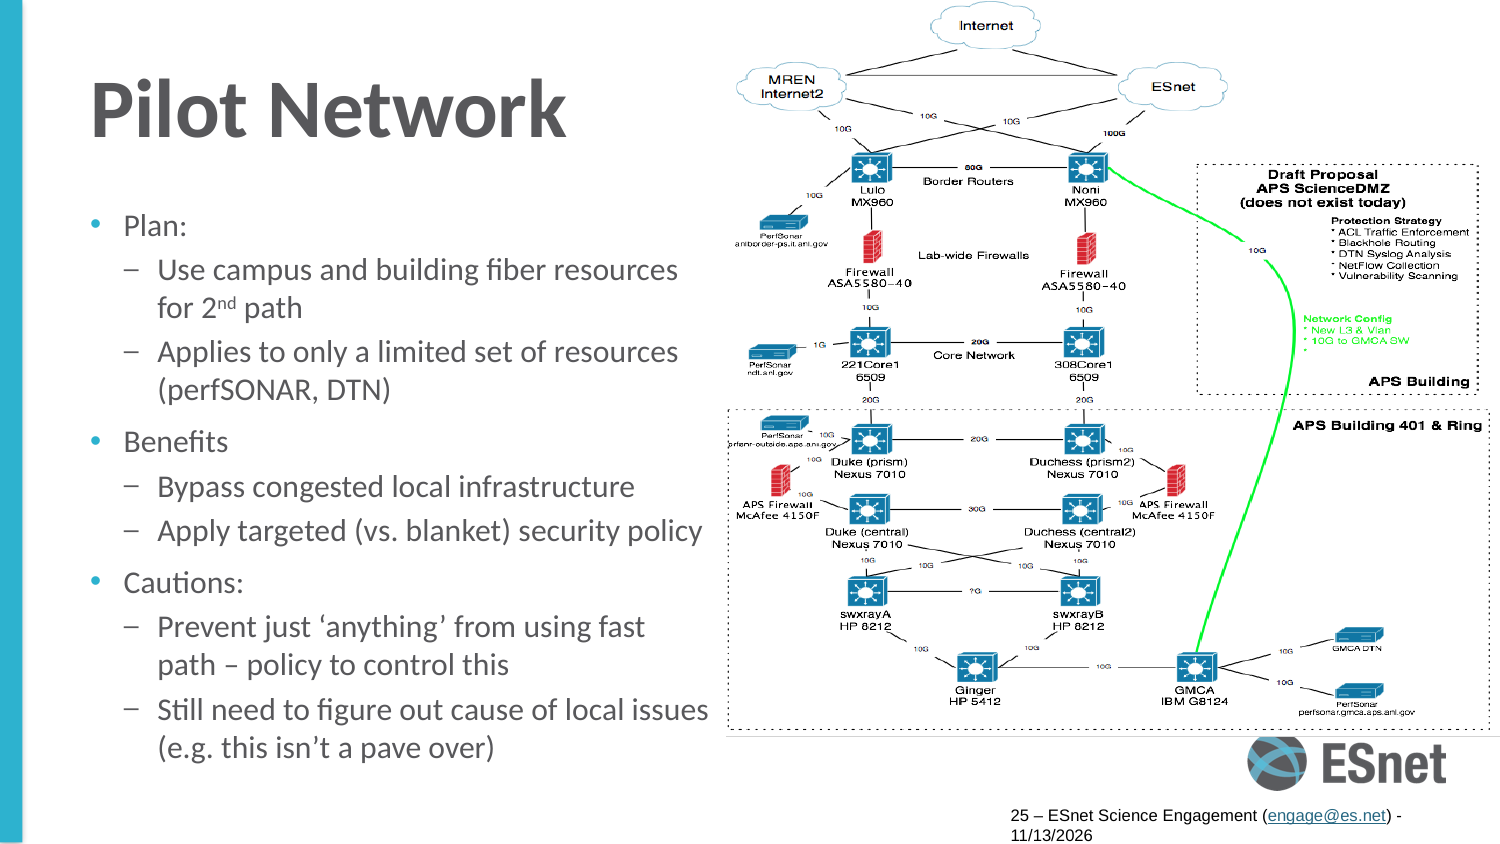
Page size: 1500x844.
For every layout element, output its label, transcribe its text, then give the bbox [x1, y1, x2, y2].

title Pilot Network [75, 33, 720, 175]
list Plan: Use campus and building fiber resources for 2nd path Applies to only a limited set of resources (perfSONAR, DTN) Benefits Bypass congested local infrastructure Apply targeted (vs. blanket) security policy Cautions: Prevent just ‘anything’ from using fast path – policy to control this Still need to figure out cause of local issues (e.g. this isn’t a pave over) [75, 196, 727, 814]
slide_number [995, 813, 1485, 837]
picture [725, 0, 1500, 791]
